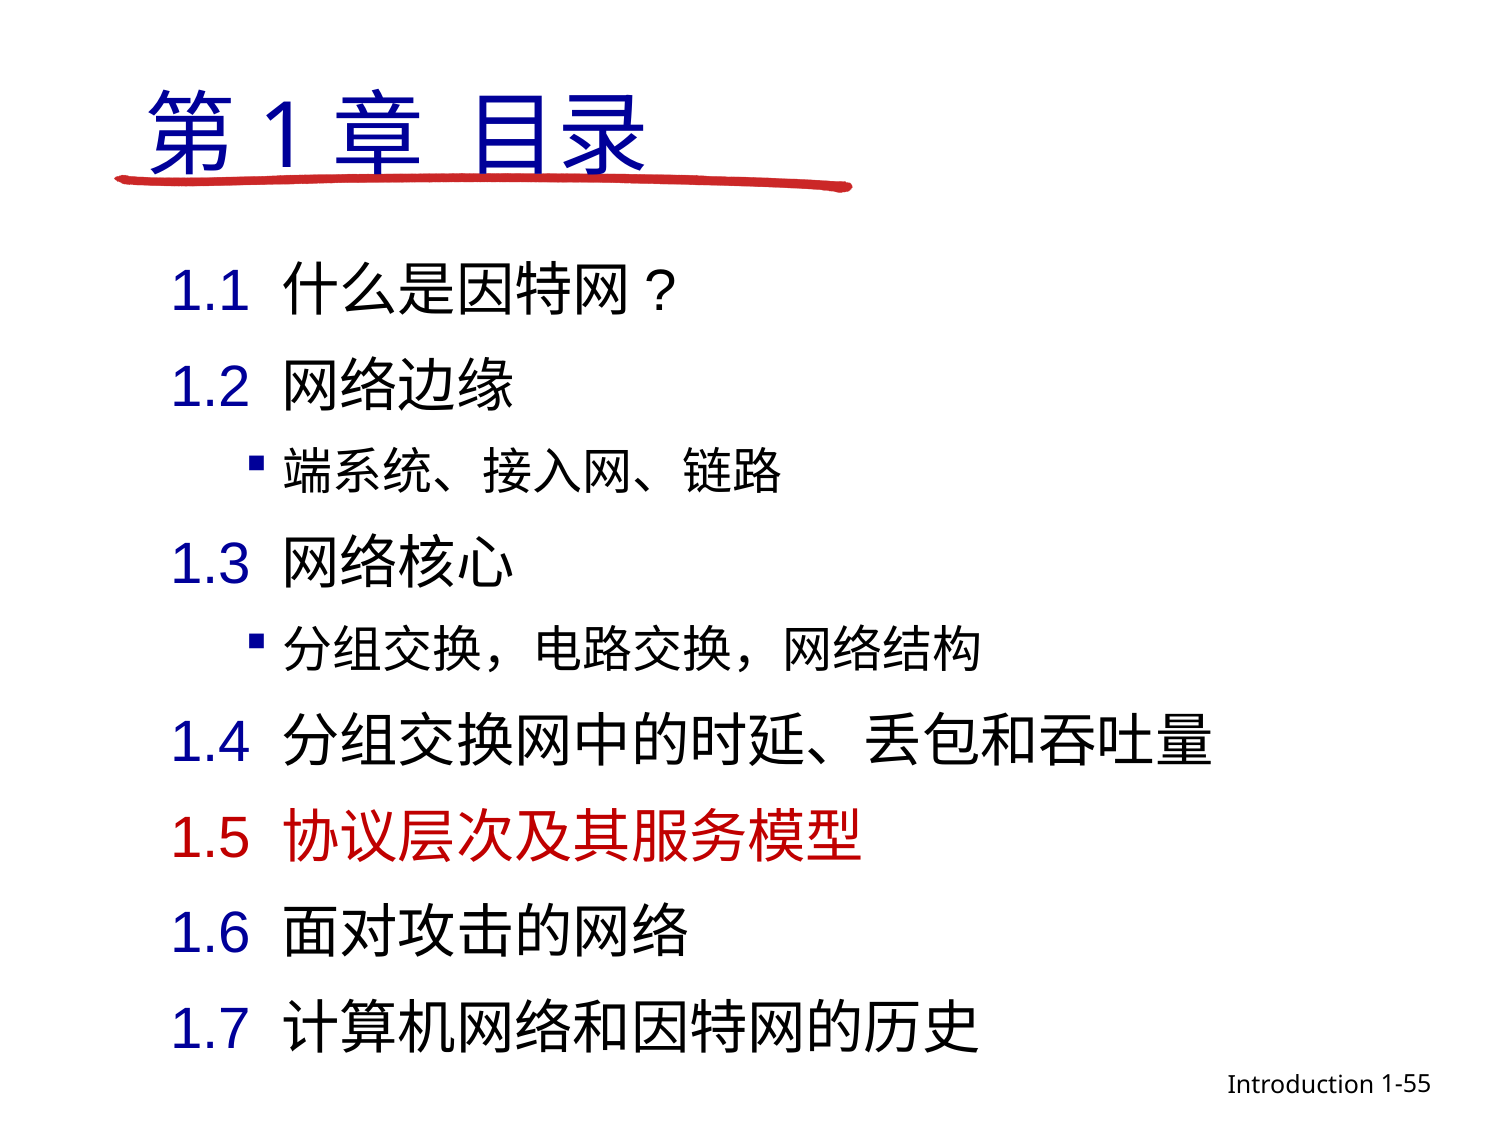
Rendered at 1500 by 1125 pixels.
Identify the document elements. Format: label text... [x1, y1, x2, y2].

picture [111, 168, 862, 198]
footer Introduction [914, 1060, 1391, 1109]
text_box 1.1 什么是因特网? 1.2 网络边缘 端系统、接入网、链路 1.3 网络核心 分组交换，电路交换，网络结构 1.4 分组交换网中的时延、丢包和吞吐量 1.5 协议层次及其服务模型 1.6 面对攻击的网络 1.7 计算机网络和因特网的历史 [79, 230, 1427, 994]
text_box 第1章 目录 [87, 37, 1363, 225]
slide_number 1-55 [1365, 1059, 1477, 1106]
